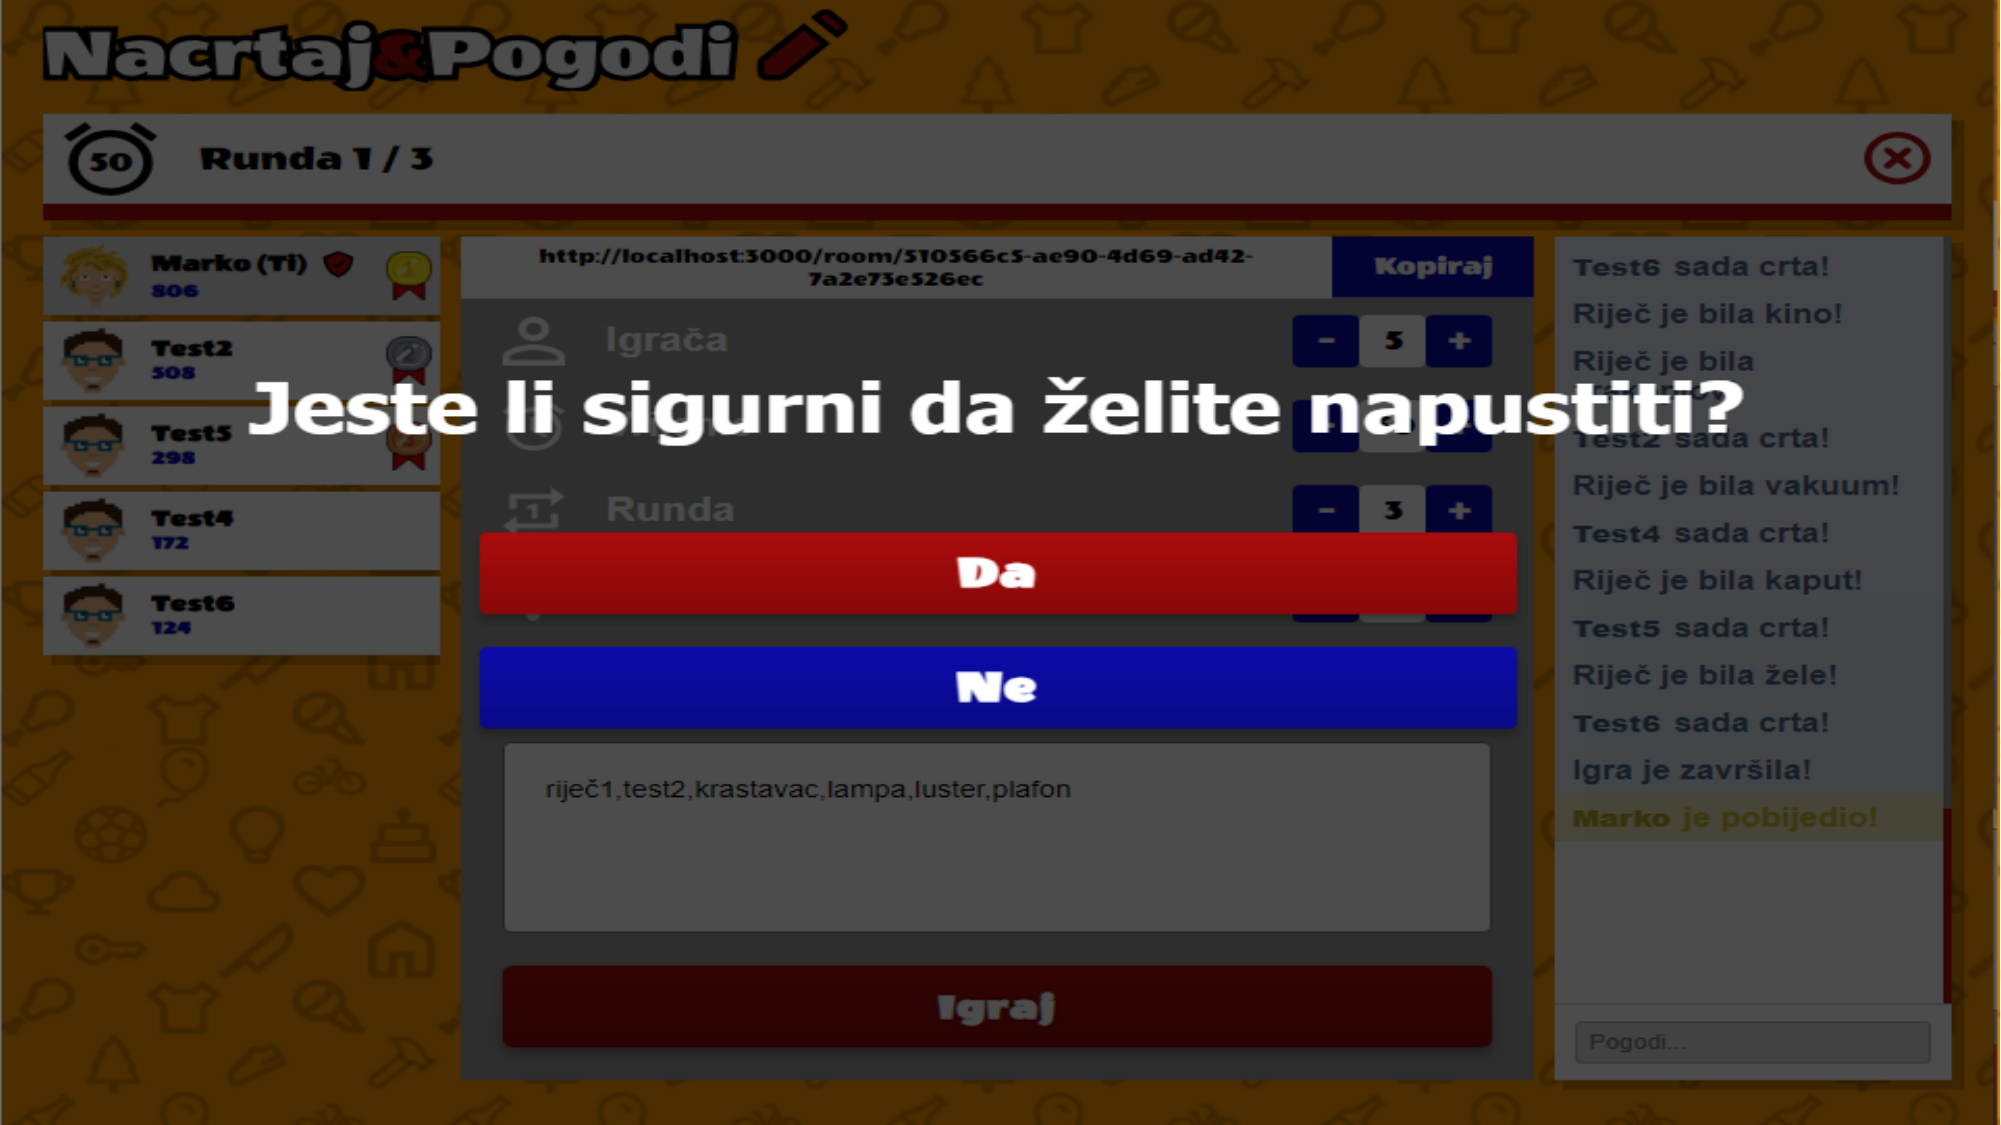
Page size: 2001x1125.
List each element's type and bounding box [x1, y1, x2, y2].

list [0, 0, 2000, 1125]
